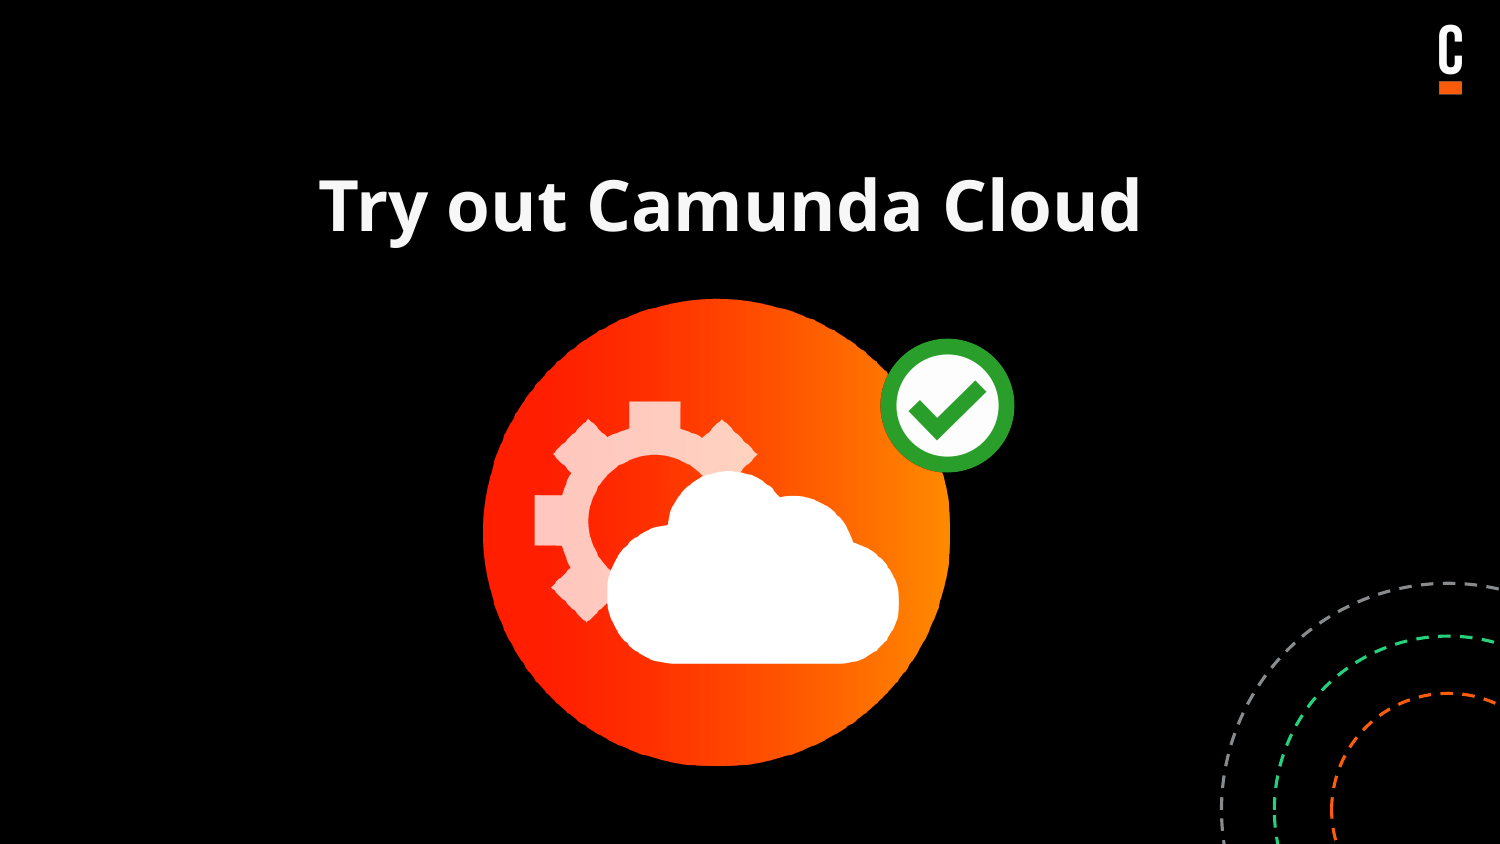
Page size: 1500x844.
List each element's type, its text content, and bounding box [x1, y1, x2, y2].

picture [1401, 10, 1500, 109]
picture [483, 298, 1017, 766]
title Try out Camunda Cloud [75, 160, 1425, 299]
